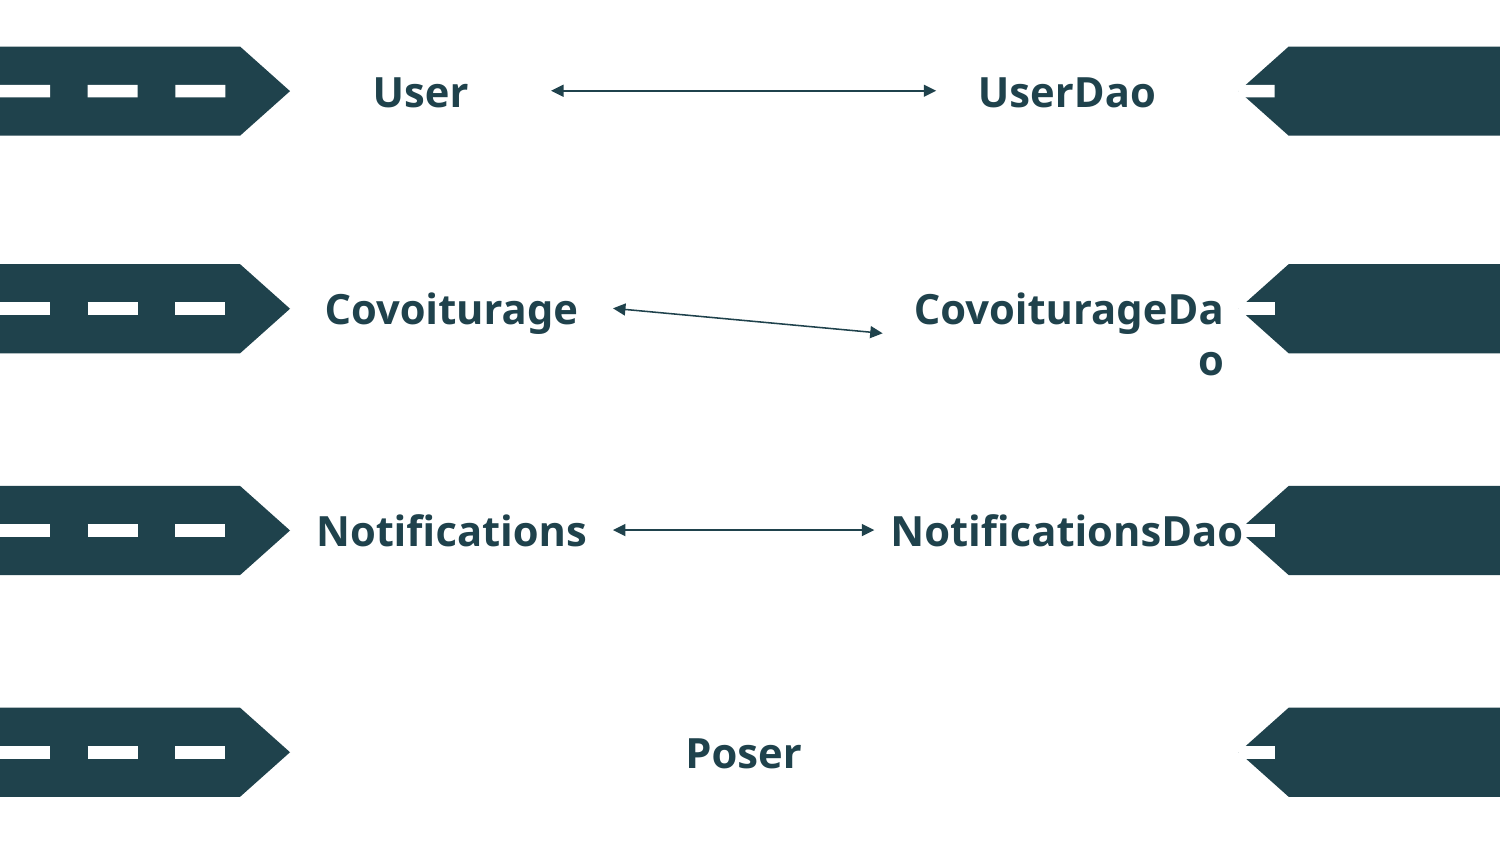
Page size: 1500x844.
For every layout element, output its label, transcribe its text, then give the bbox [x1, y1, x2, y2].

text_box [0, 46, 291, 136]
text_box Covoiturage [294, 268, 614, 349]
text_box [0, 263, 291, 354]
text_box Poser [613, 711, 875, 792]
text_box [1238, 46, 1500, 136]
text_box CovoiturageDao [882, 268, 1239, 399]
text_box User [294, 50, 552, 131]
text_box UserDao [936, 50, 1198, 131]
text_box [0, 485, 291, 576]
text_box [1238, 707, 1500, 798]
text_box Notifications [294, 490, 614, 571]
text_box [1238, 485, 1500, 576]
text_box NotificationsDao [874, 490, 1233, 571]
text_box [1238, 263, 1500, 354]
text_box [0, 707, 291, 798]
